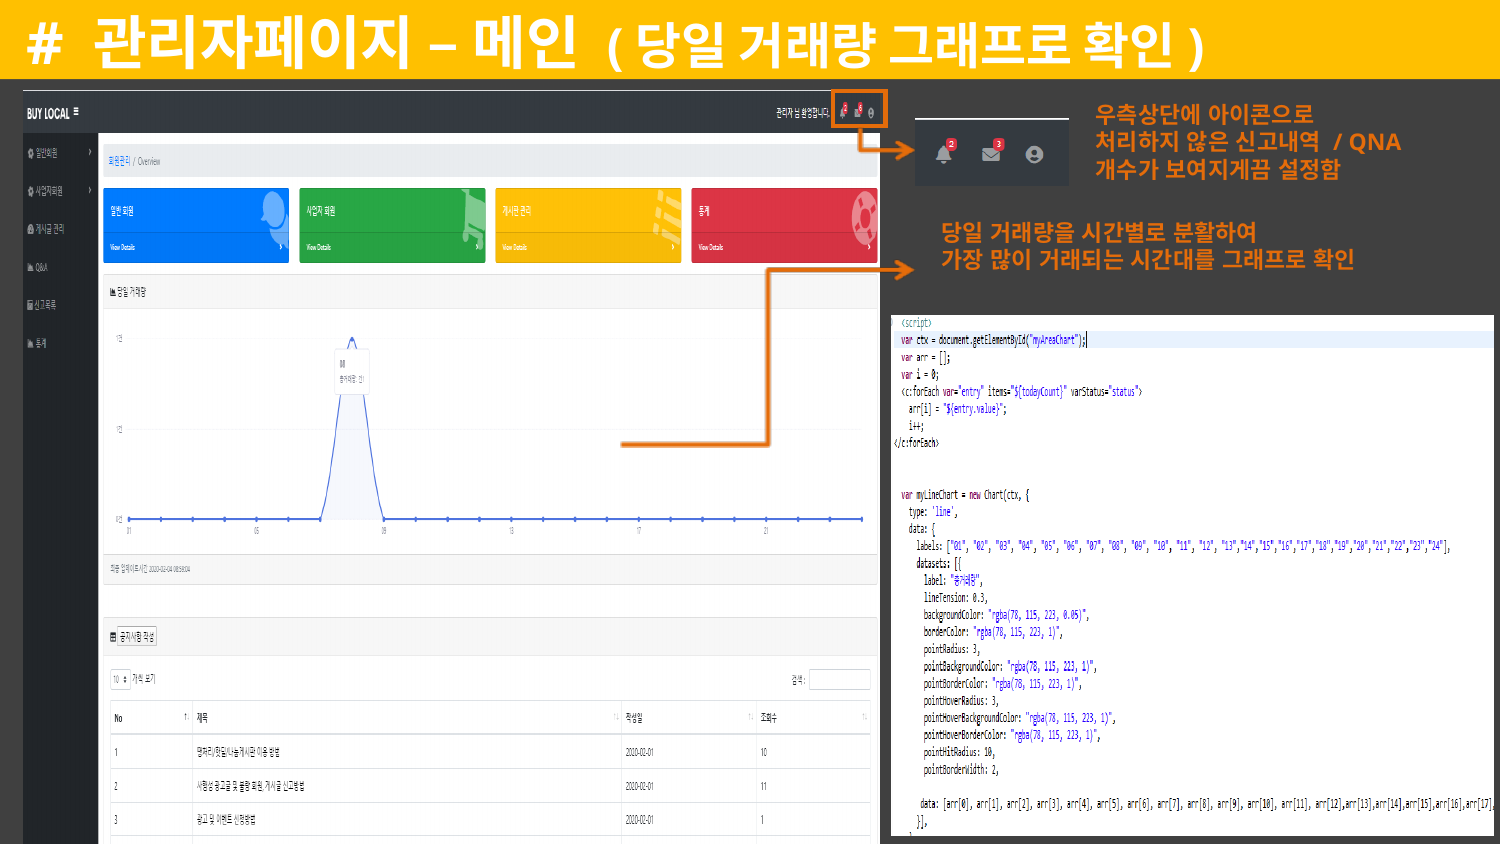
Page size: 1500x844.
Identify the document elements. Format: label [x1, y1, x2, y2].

picture [23, 448, 881, 844]
picture [856, 117, 1070, 186]
text_box [0, 0, 1500, 448]
picture [891, 315, 1495, 836]
